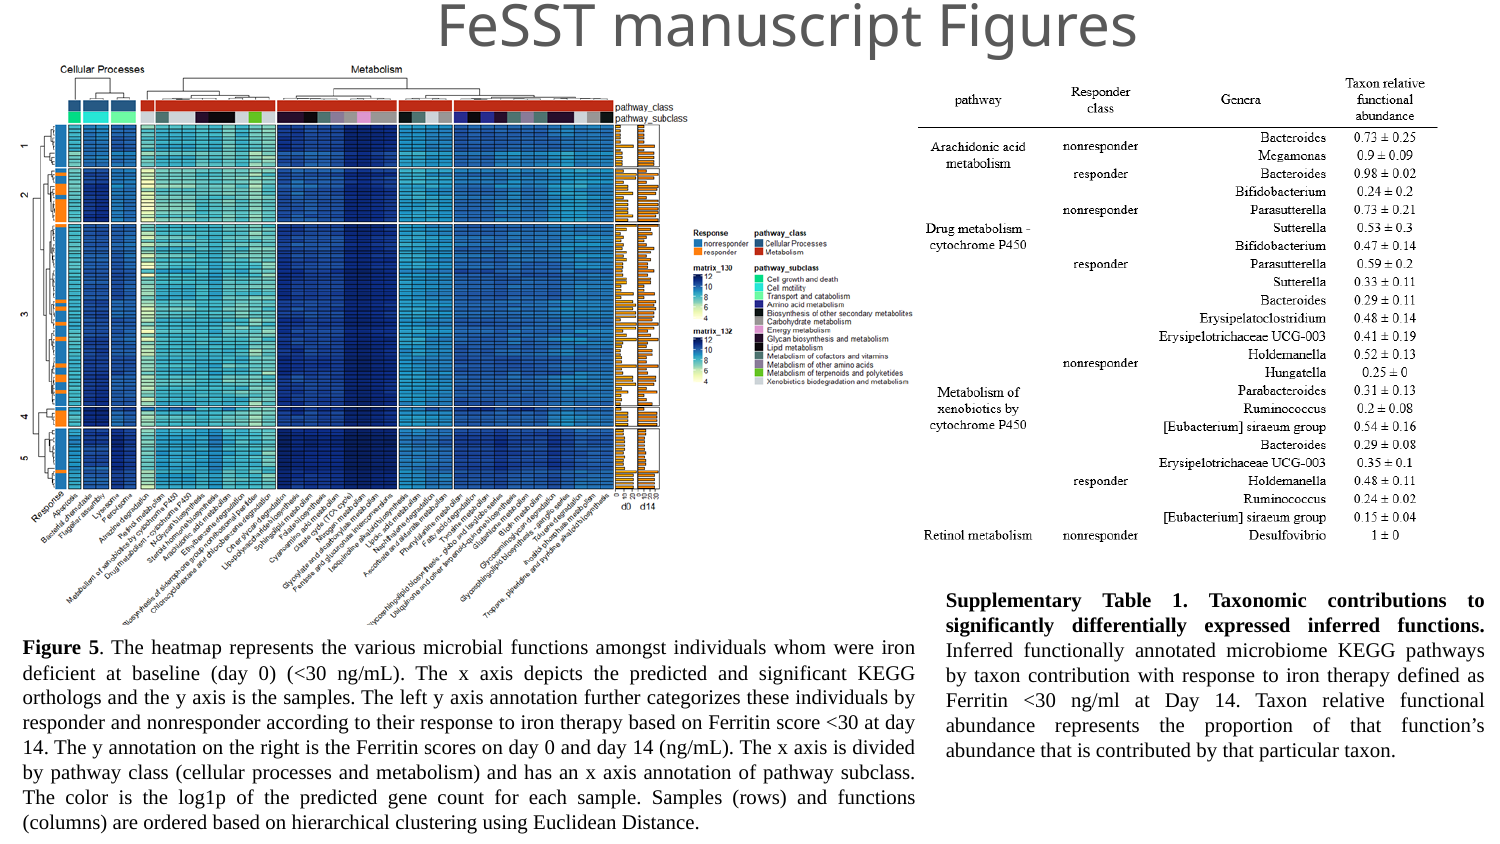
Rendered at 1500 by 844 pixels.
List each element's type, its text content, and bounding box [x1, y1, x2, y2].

text_box Figure 5. The heatmap represents the various microbial functions amongst individuals whom were iron deficient at baseline (day 0) (<30 ng/mL). The x axis depicts the predicted and significant KEGG orthologs and the y axis is the samples. The left y axis annotation further categorizes these individuals by responder and nonresponder according to their response to iron therapy based on Ferritin score <30 at day 14. The y annotation on the right is the Ferritin scores on day 0 and day 14 (ng/mL). The x axis is divided by pathway class (cellular processes and metabolism) and has an x axis annotation of pathway subclass. The color is the log1p of the predicted gene count for each sample. Samples (rows) and functions (columns) are ordered based on hierarchical clustering using Euclidean Distance. [7, 619, 931, 844]
text_box Supplementary Table 1. Taxonomic contributions to significantly differentially expressed inferred functions. Inferred functionally annotated microbiome KEGG pathways by taxon contribution with response to iron therapy defined as Ferritin <30 ng/ml at Day 14. Taxon relative functional abundance represents the proportion of that function’s abundance that is contributed by that particular taxon. [930, 571, 1500, 777]
picture [15, 59, 1444, 625]
title FeSST manuscript Figures [51, 0, 1449, 73]
